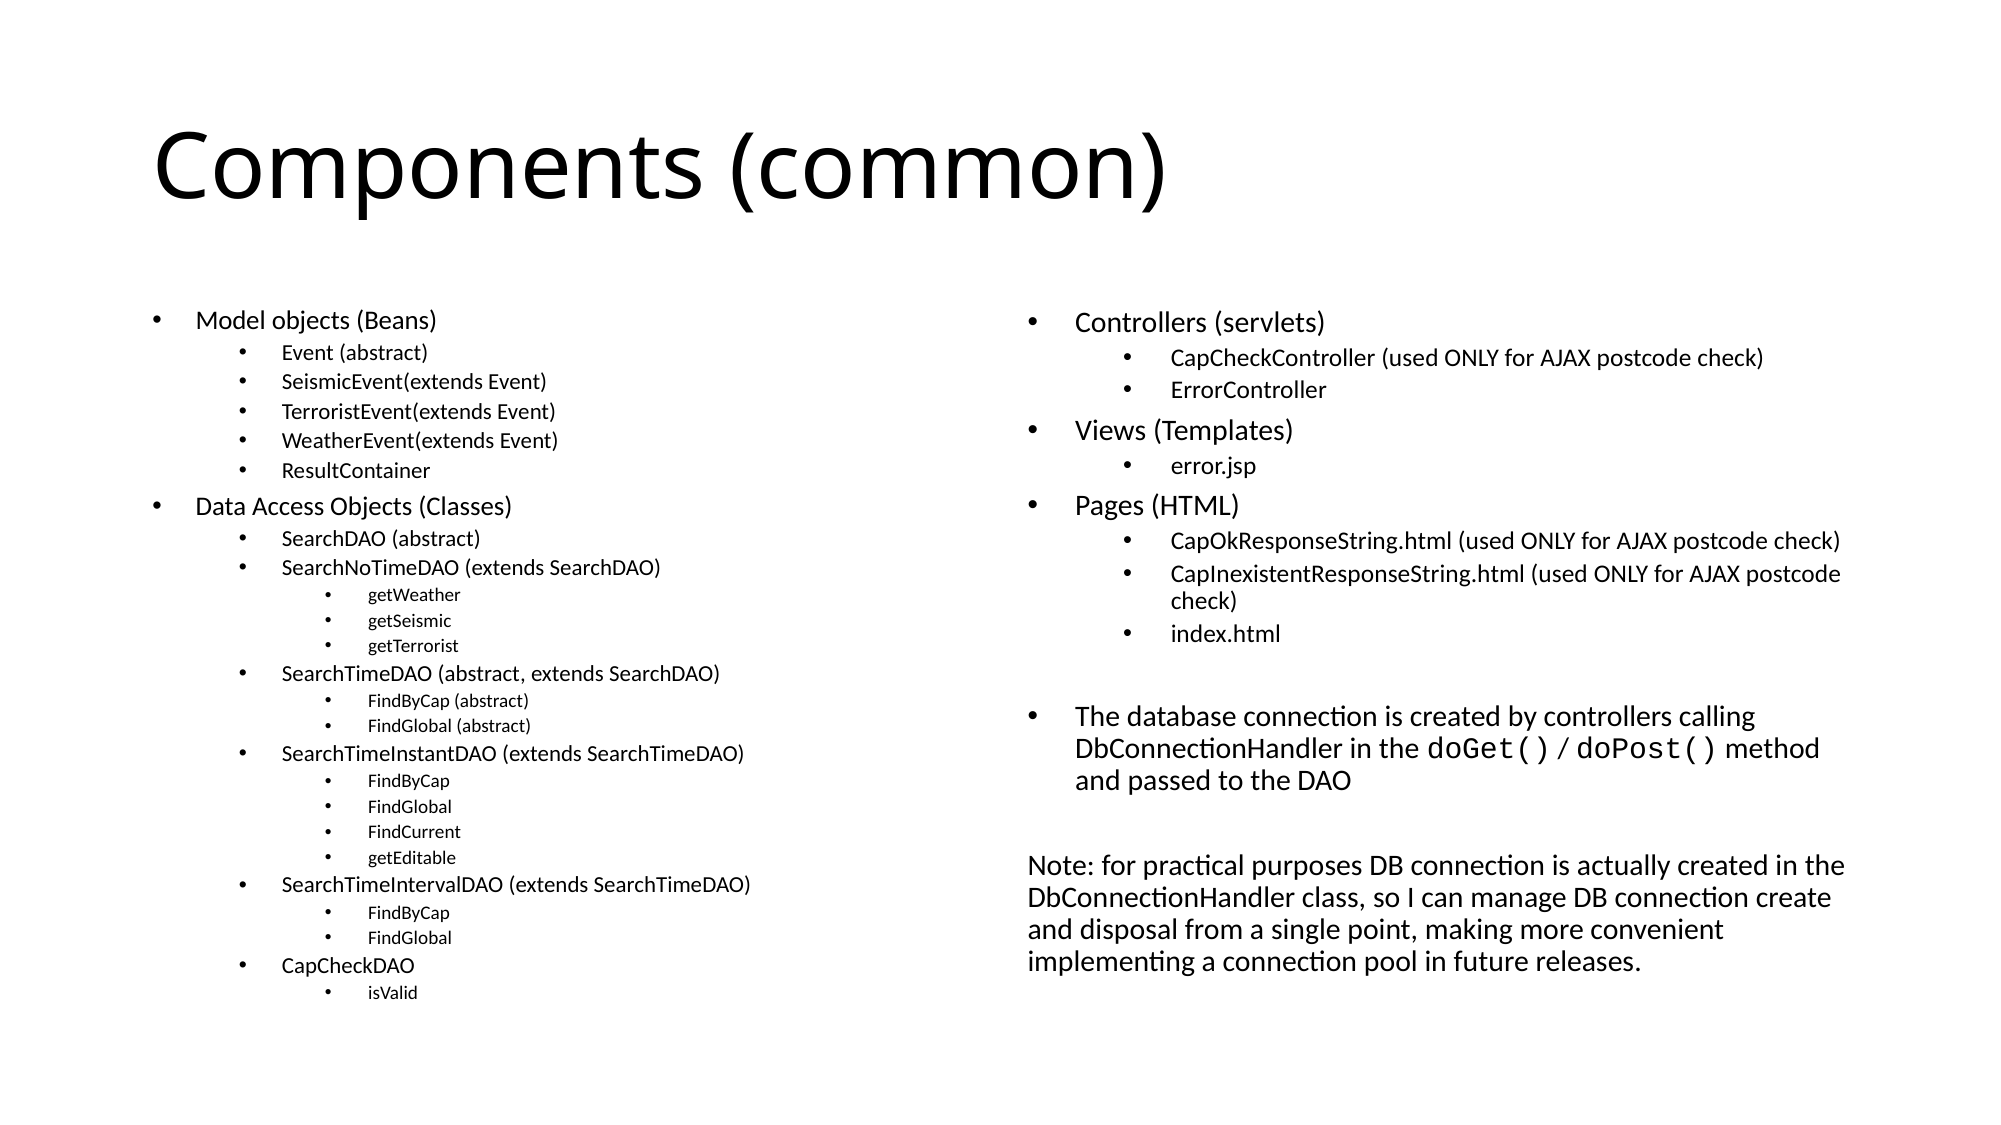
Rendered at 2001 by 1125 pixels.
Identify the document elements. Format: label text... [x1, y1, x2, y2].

list Controllers (servlets) CapCheckController (used ONLY for AJAX postcode check) ErrorController Views (Templates) error.jsp Pages (HTML) CapOkResponseString.html (used ONLY for AJAX postcode check) CapInexistentResponseString.html (used ONLY for AJAX postcode check) index.html The database connection is created by controllers calling DbConnectionHandler in the doGet() / doPost() method and passed to the DAO Note: for practical purposes DB connection is actually created in the DbConnectionHandler class, so I can manage DB connection create and disposal from a single point, making more convenient implementing a connection pool in future releases. [1012, 299, 1863, 1014]
title Components (common) [137, 59, 1863, 278]
list Model objects (Beans) Event (abstract) SeismicEvent(extends Event) TerroristEvent(extends Event) WeatherEvent(extends Event) ResultContainer Data Access Objects (Classes) SearchDAO (abstract) SearchNoTimeDAO (extends SearchDAO) getWeather getSeismic getTerrorist SearchTimeDAO (abstract, extends SearchDAO) FindByCap (abstract) FindGlobal (abstract) SearchTimeInstantDAO (extends SearchTimeDAO) FindByCap FindGlobal FindCurrent getEditable SearchTimeIntervalDAO (extends SearchTimeDAO) FindByCap FindGlobal CapCheckDAO isValid [137, 299, 988, 1014]
